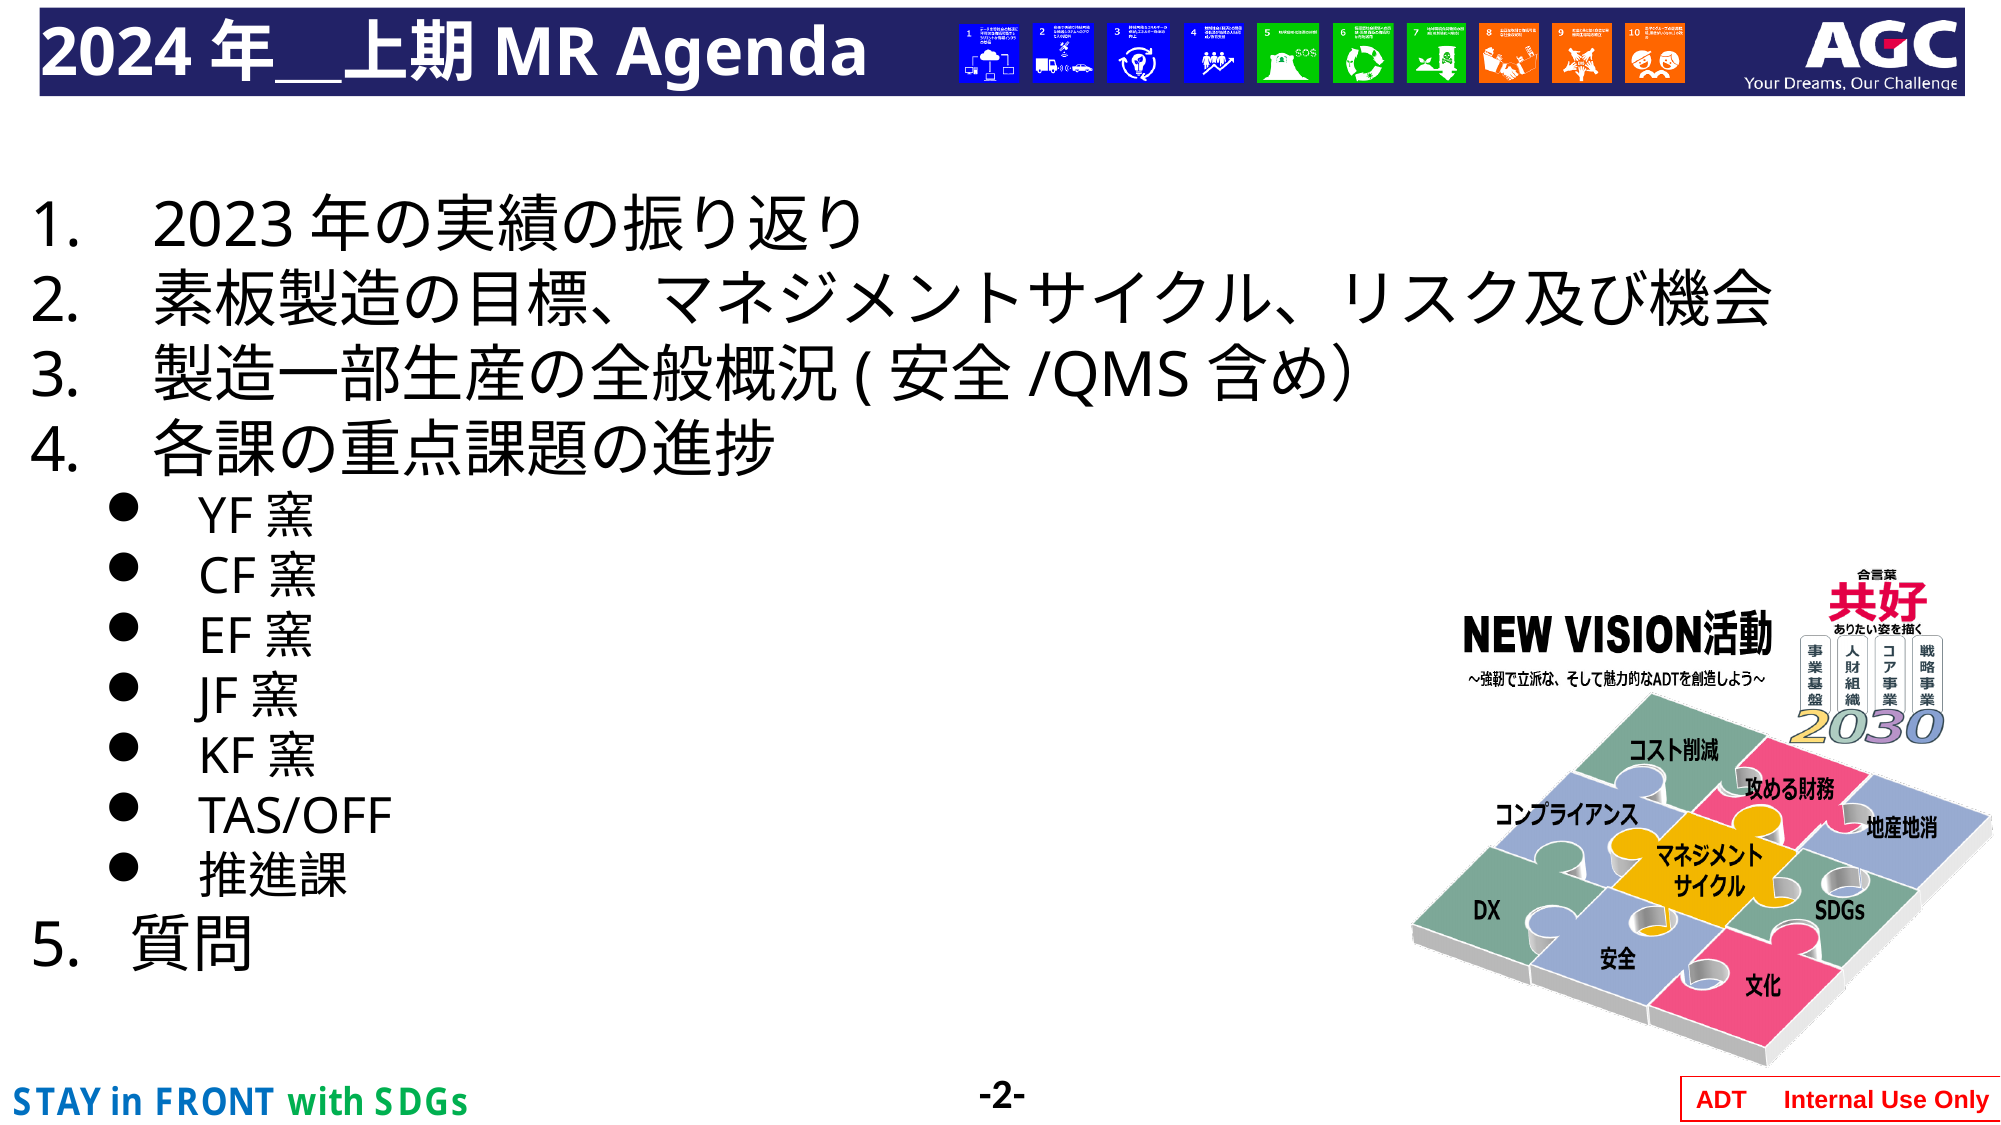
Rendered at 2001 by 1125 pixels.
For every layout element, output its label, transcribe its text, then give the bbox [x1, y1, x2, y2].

picture [958, 22, 1020, 83]
picture [1182, 22, 1245, 83]
picture [1332, 22, 1394, 83]
picture [1478, 22, 1540, 83]
picture [1410, 560, 1994, 1069]
text_box 2023年の実績の振り返り 素板製造の目標、マネジメントサイクル、リスク及び機会 製造一部生産の全般概況(安全/QMS含め） 各課の重点課題の進捗 YF窯 CF窯 EF窯 JF窯 KF窯 TAS/OFF 推進課 5. 質問 [15, 101, 1945, 987]
picture [1256, 22, 1320, 83]
picture [1624, 22, 1686, 83]
text_box 2024年＿上期MR Agenda [25, 1, 1035, 97]
picture [1551, 22, 1613, 83]
picture [1032, 22, 1095, 83]
picture [1106, 22, 1171, 83]
picture [1406, 22, 1467, 83]
